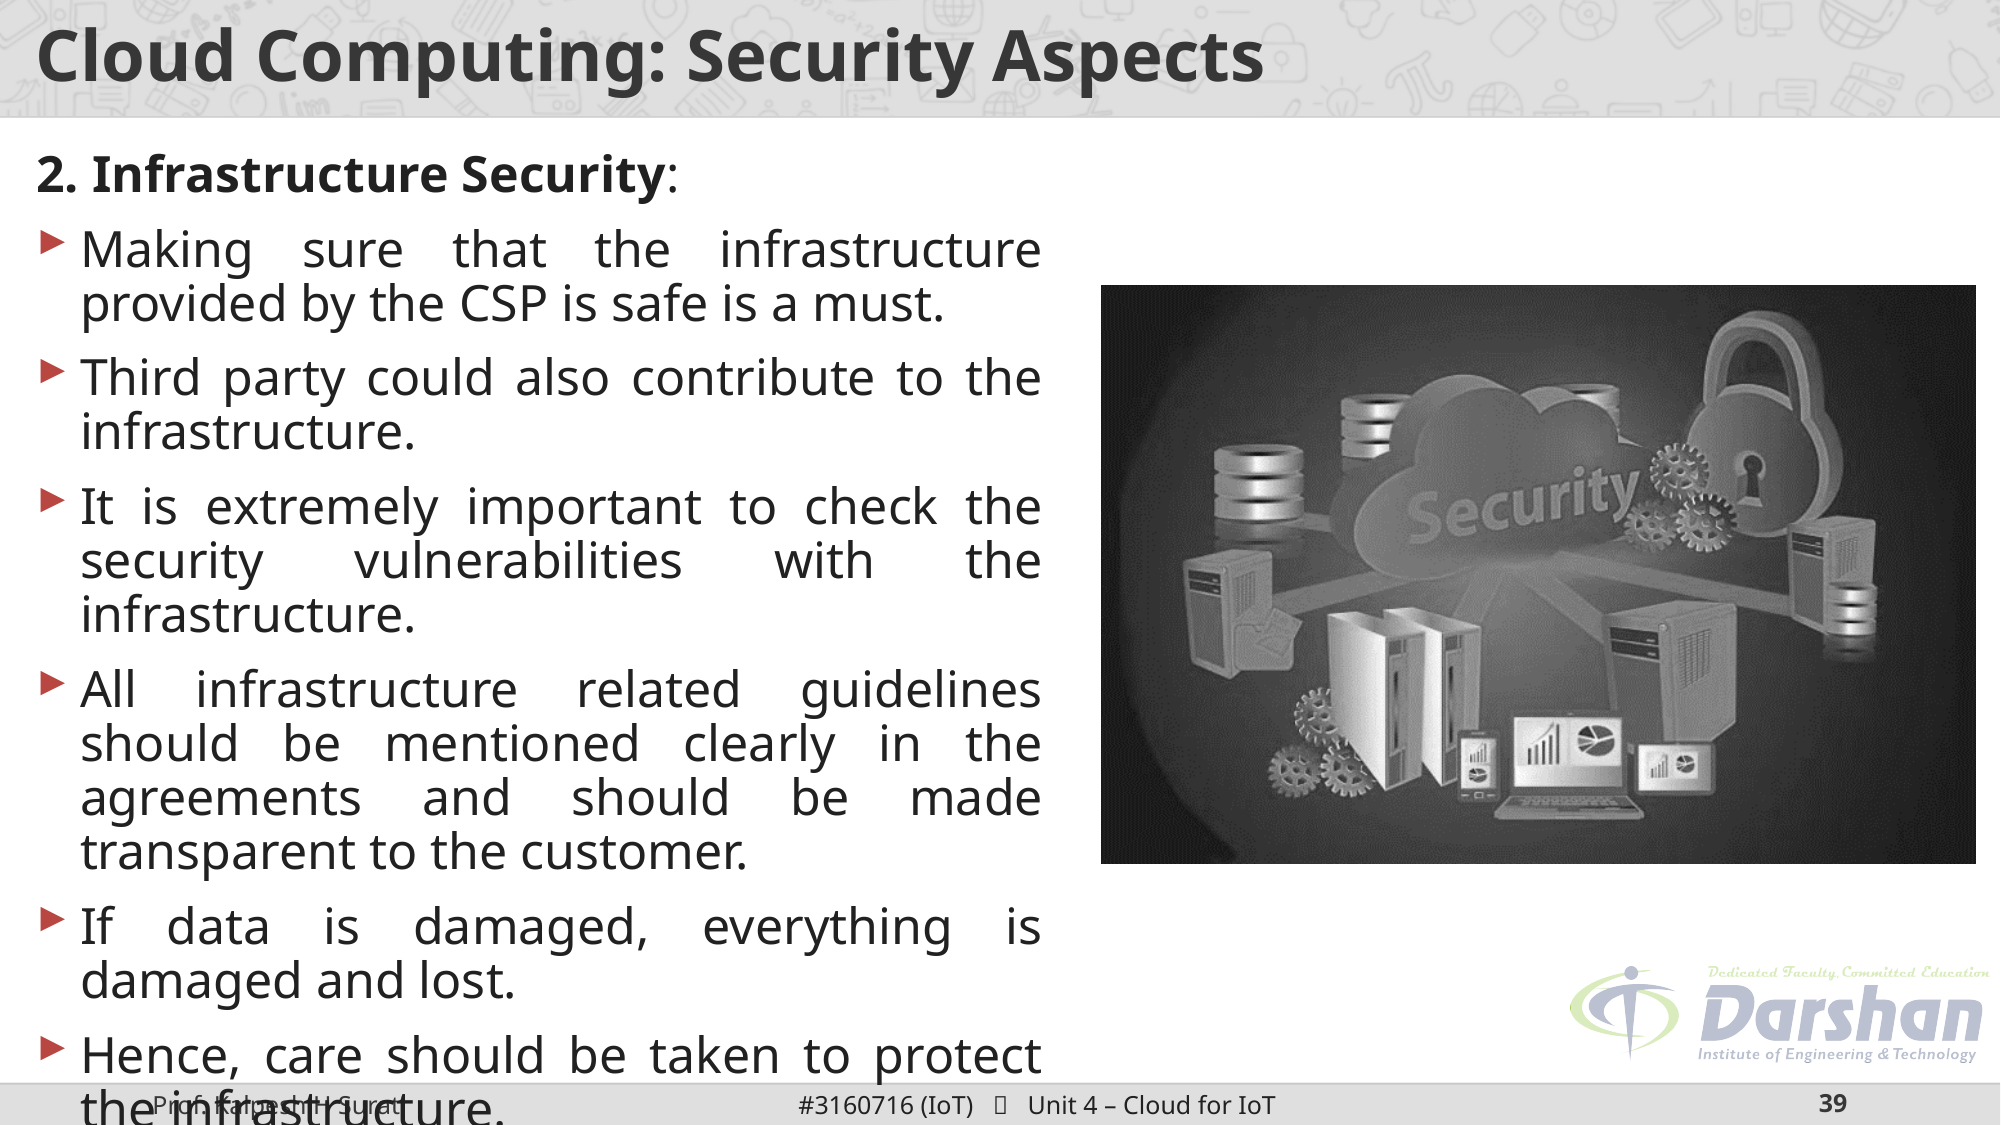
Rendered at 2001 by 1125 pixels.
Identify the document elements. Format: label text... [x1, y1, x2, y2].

title Cloud Computing: Security Aspects [0, 0, 2000, 117]
picture [1101, 285, 1976, 864]
list 2. Infrastructure Security: Making sure that the infrastructure provided by the CSP is safe is a must. Third party could also contribute to the infrastructure. It is extremely important to check the security vulnerabilities with the infrastructure. All infrastructure related guidelines should be mentioned clearly in the agreements and should be made transparent to the customer. If data is damaged, everything is damaged and lost. Hence, care should be taken to protect the infrastructure. [21, 141, 1059, 1029]
